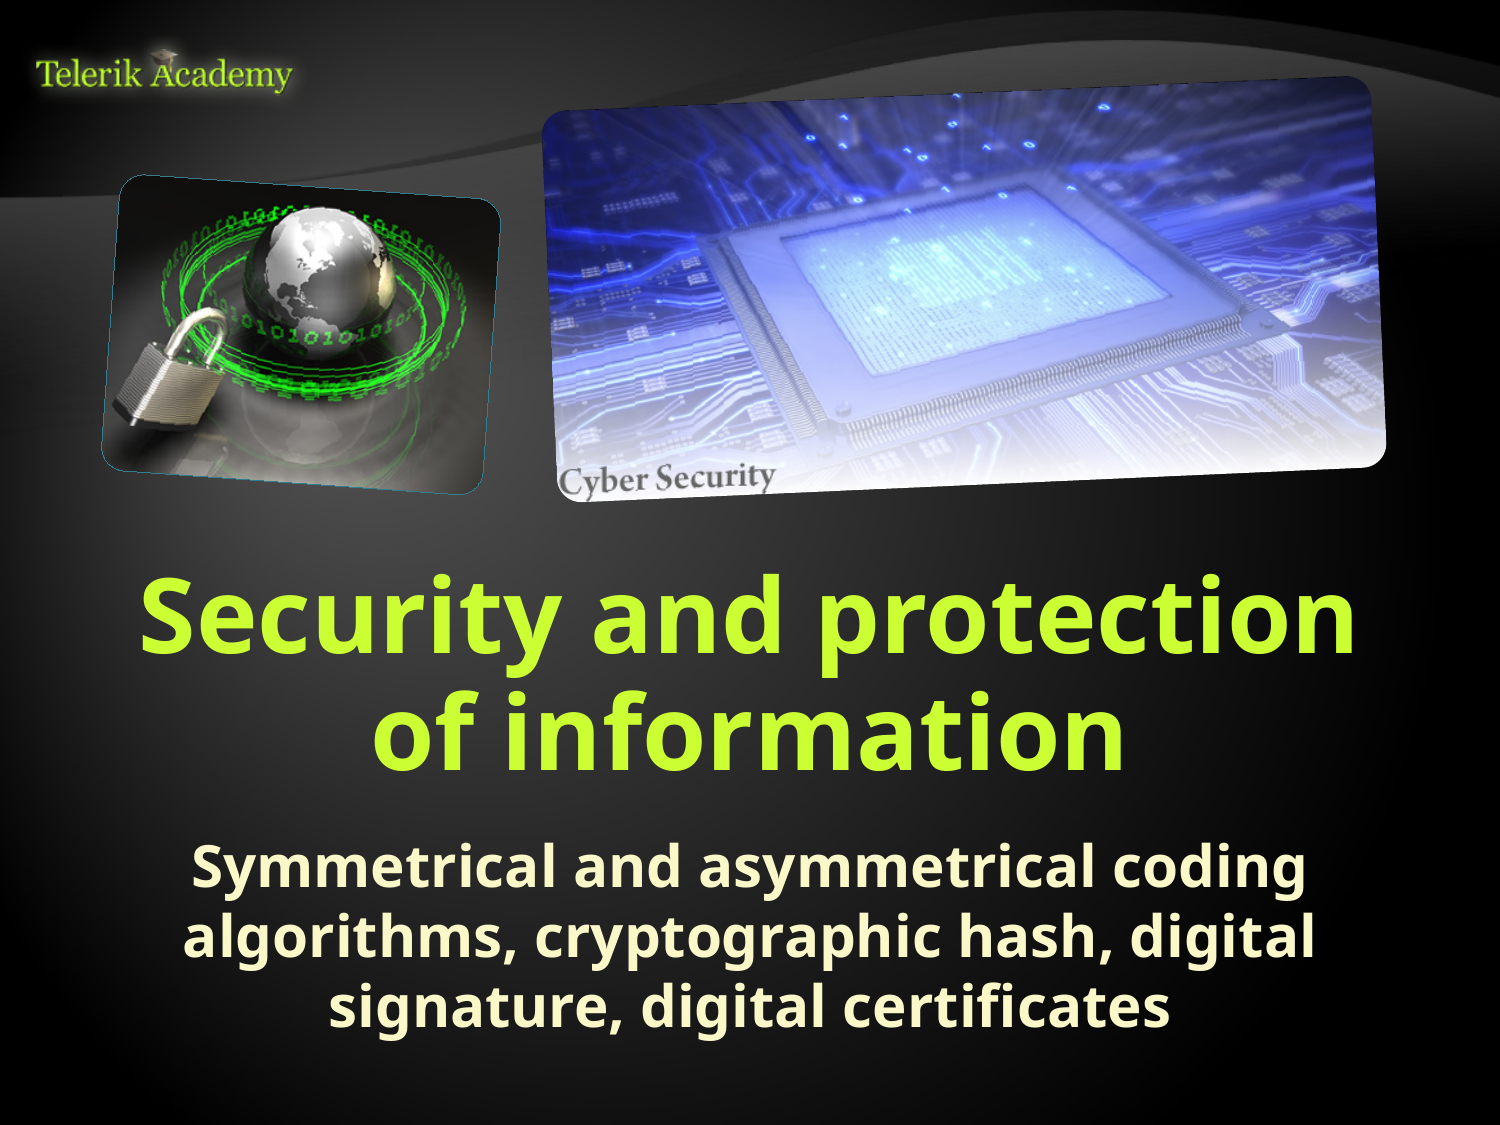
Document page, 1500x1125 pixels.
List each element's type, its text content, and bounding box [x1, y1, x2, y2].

subtitle Symmetrical and asymmetrical coding algorithms, cryptographic hash, digital signature, digital certificates [99, 805, 1400, 1063]
title Security and protection of information [99, 568, 1400, 781]
picture [0, 0, 1500, 1125]
